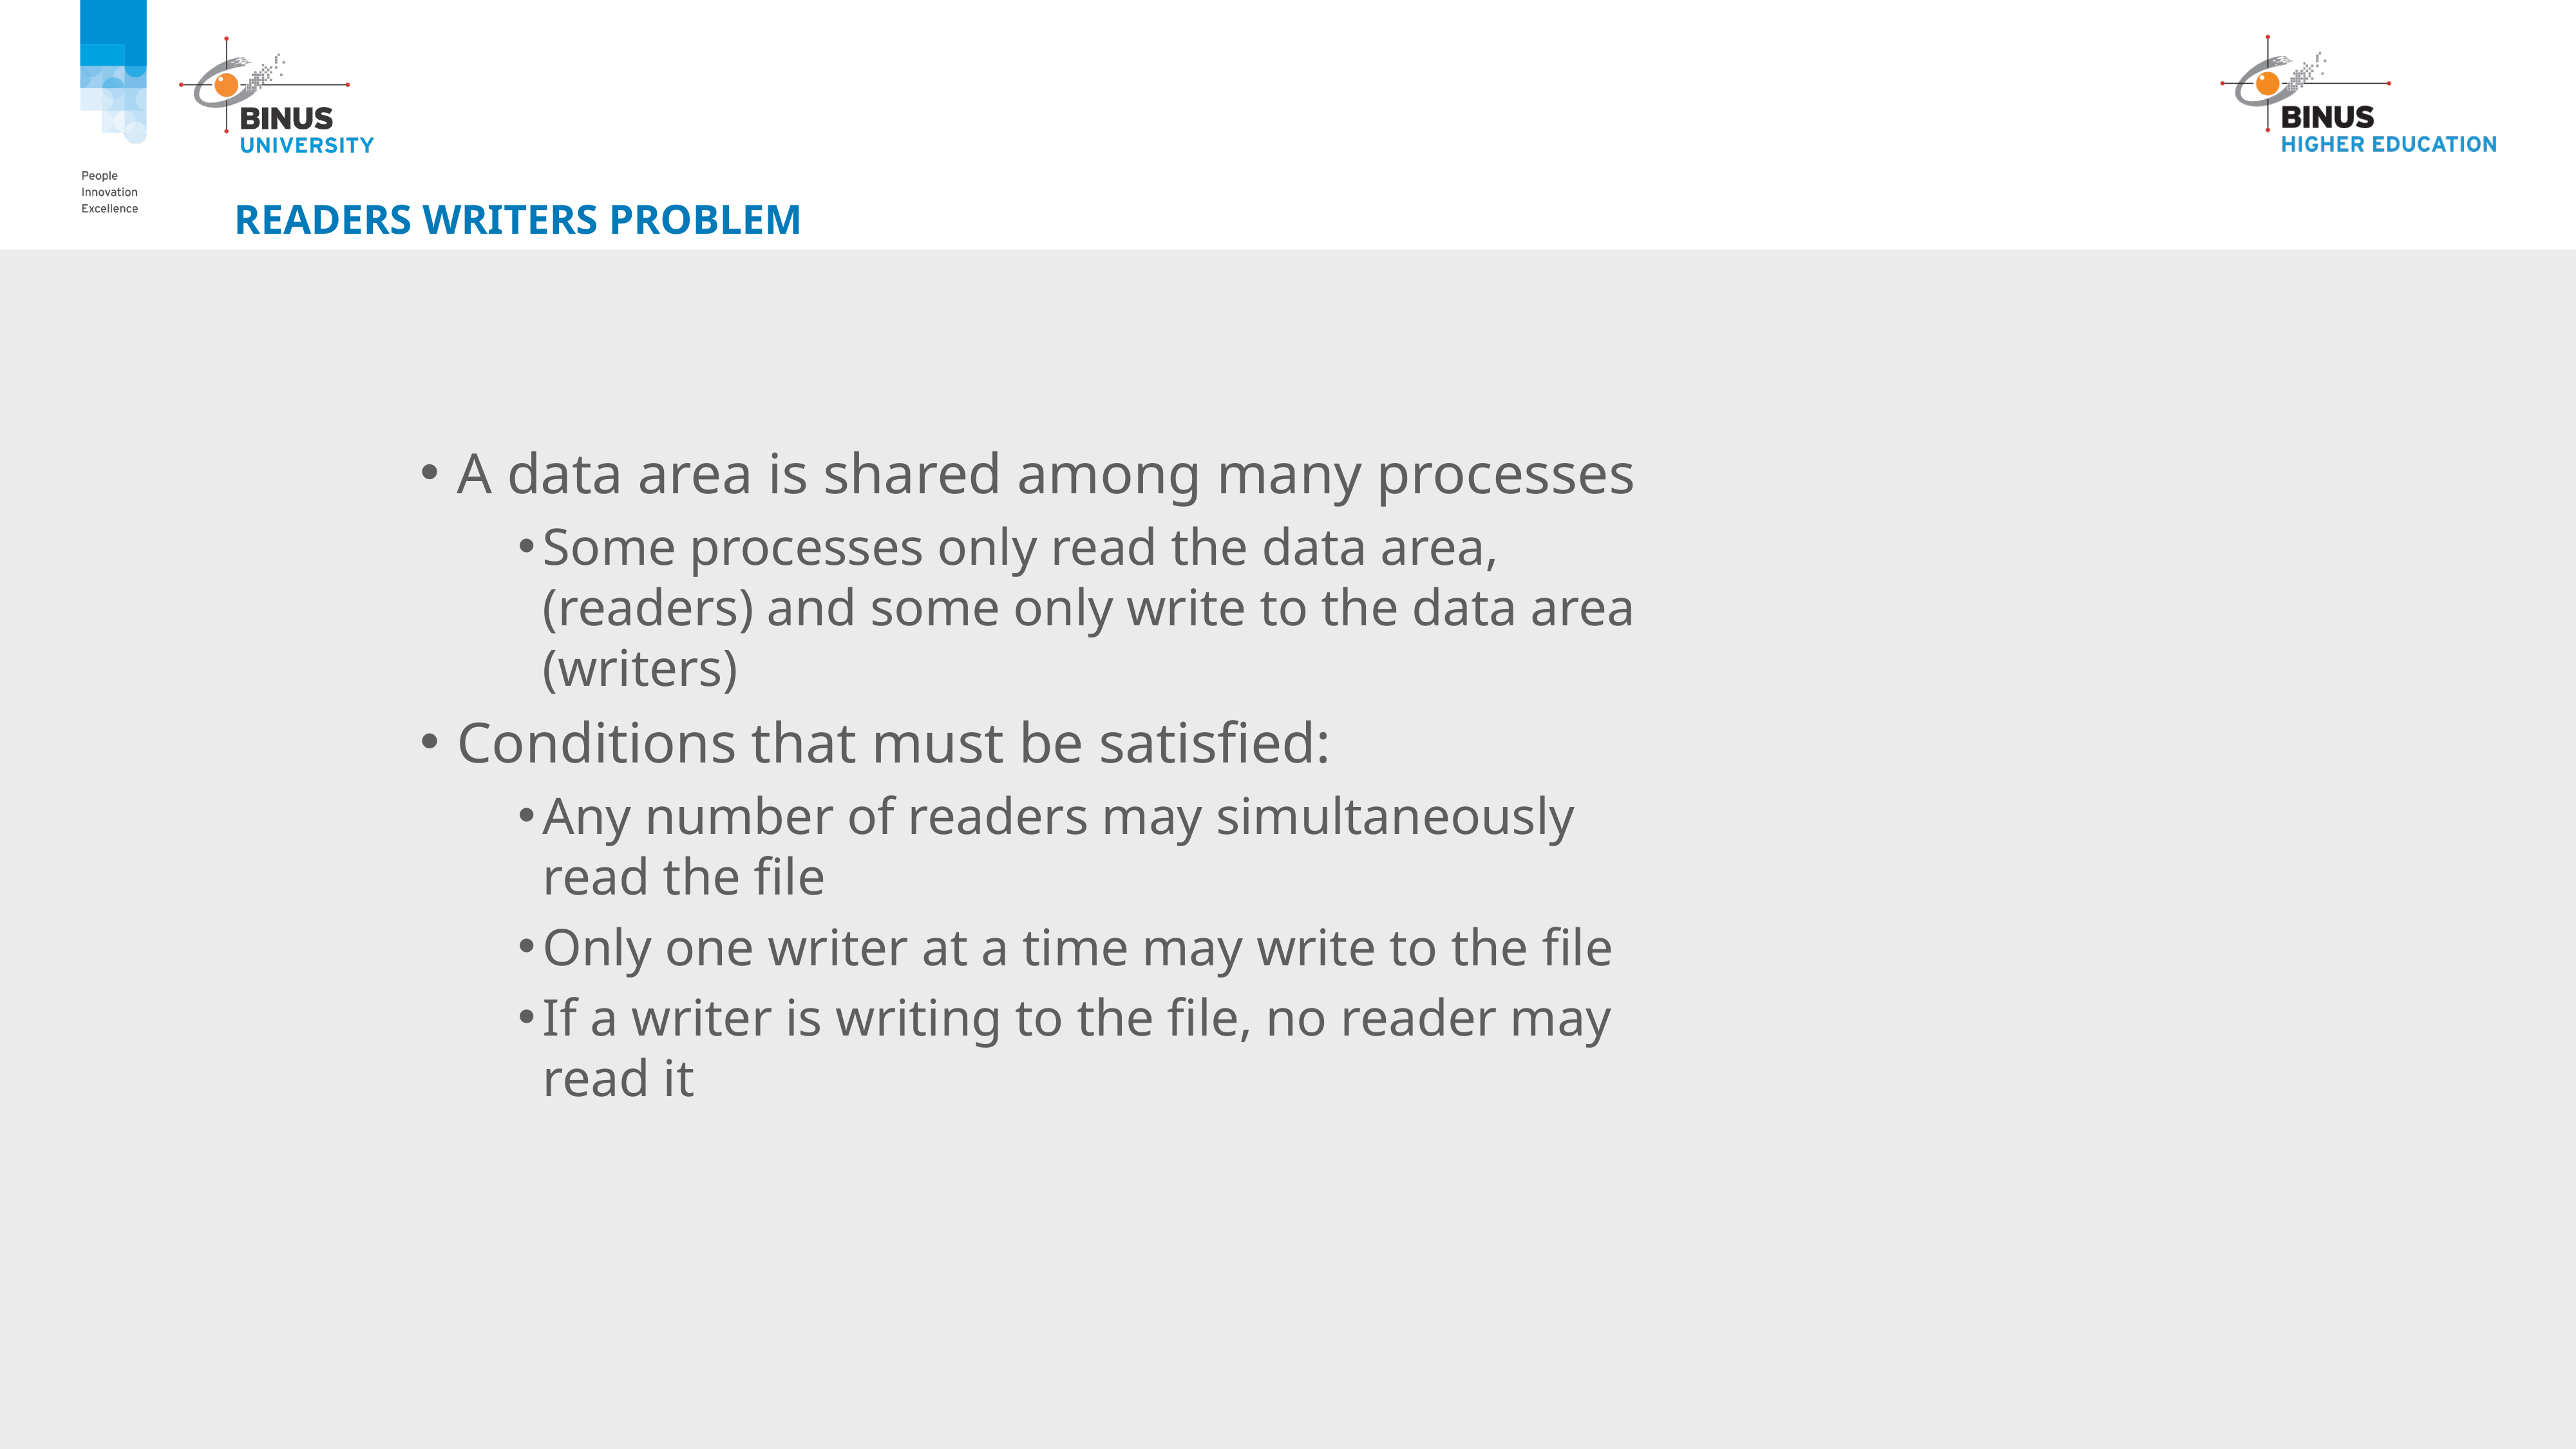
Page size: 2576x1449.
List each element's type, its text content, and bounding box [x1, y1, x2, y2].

text_box A data area is shared among many processes Some processes only read the data area, (readers) and some only write to the data area (writers) Conditions that must be satisfied: Any number of readers may simultaneously read the file Only one writer at a time may write to the file If a writer is writing to the file, no reader may read it [410, 433, 1671, 1195]
title READERS WRITERS PROBLEM [228, 197, 1784, 252]
picture [174, 25, 374, 161]
picture [2199, 0, 2496, 156]
picture [81, 146, 146, 213]
picture [80, 66, 147, 144]
